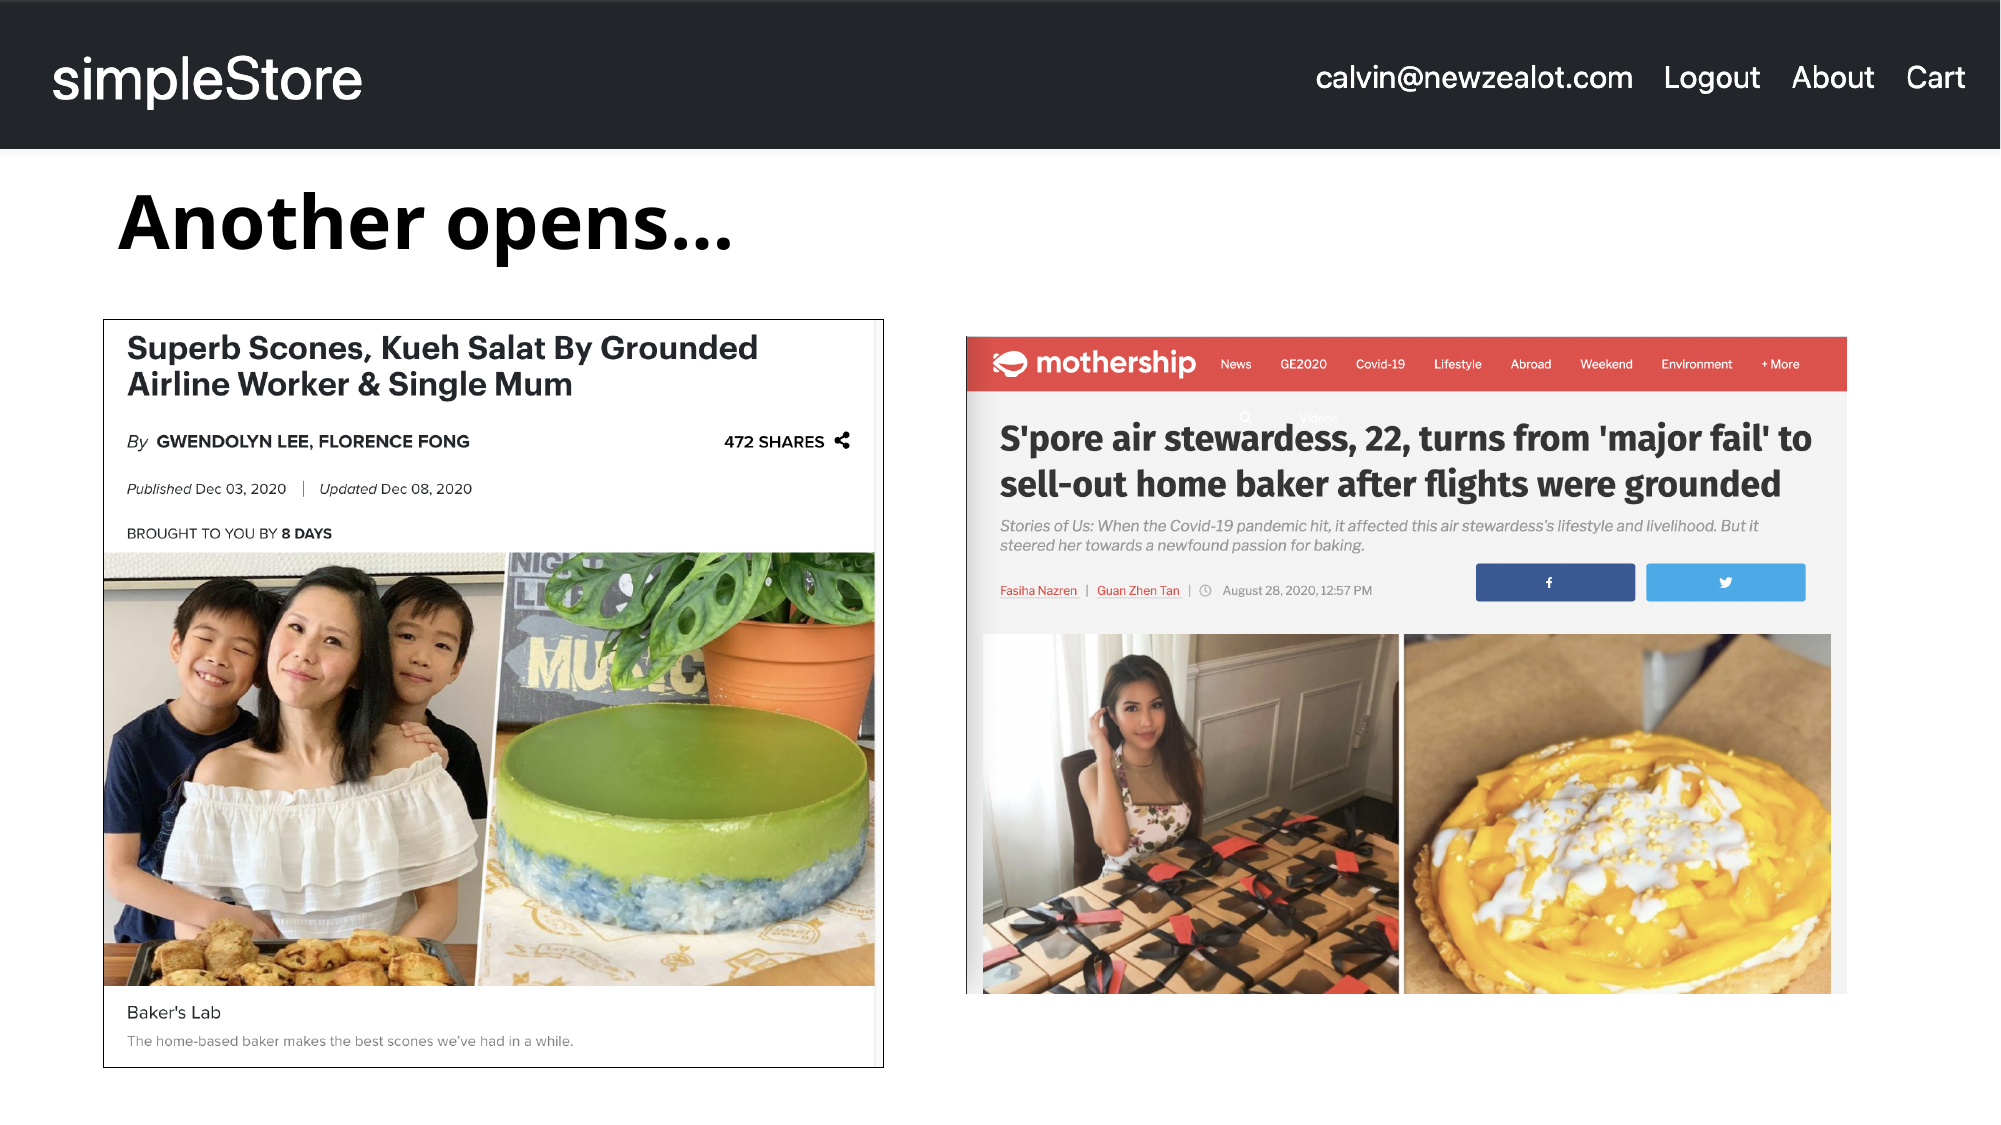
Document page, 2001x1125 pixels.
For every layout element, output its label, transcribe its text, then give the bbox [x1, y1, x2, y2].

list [966, 336, 1847, 994]
picture [0, 0, 2001, 1125]
title Another opens… [103, 116, 1829, 335]
